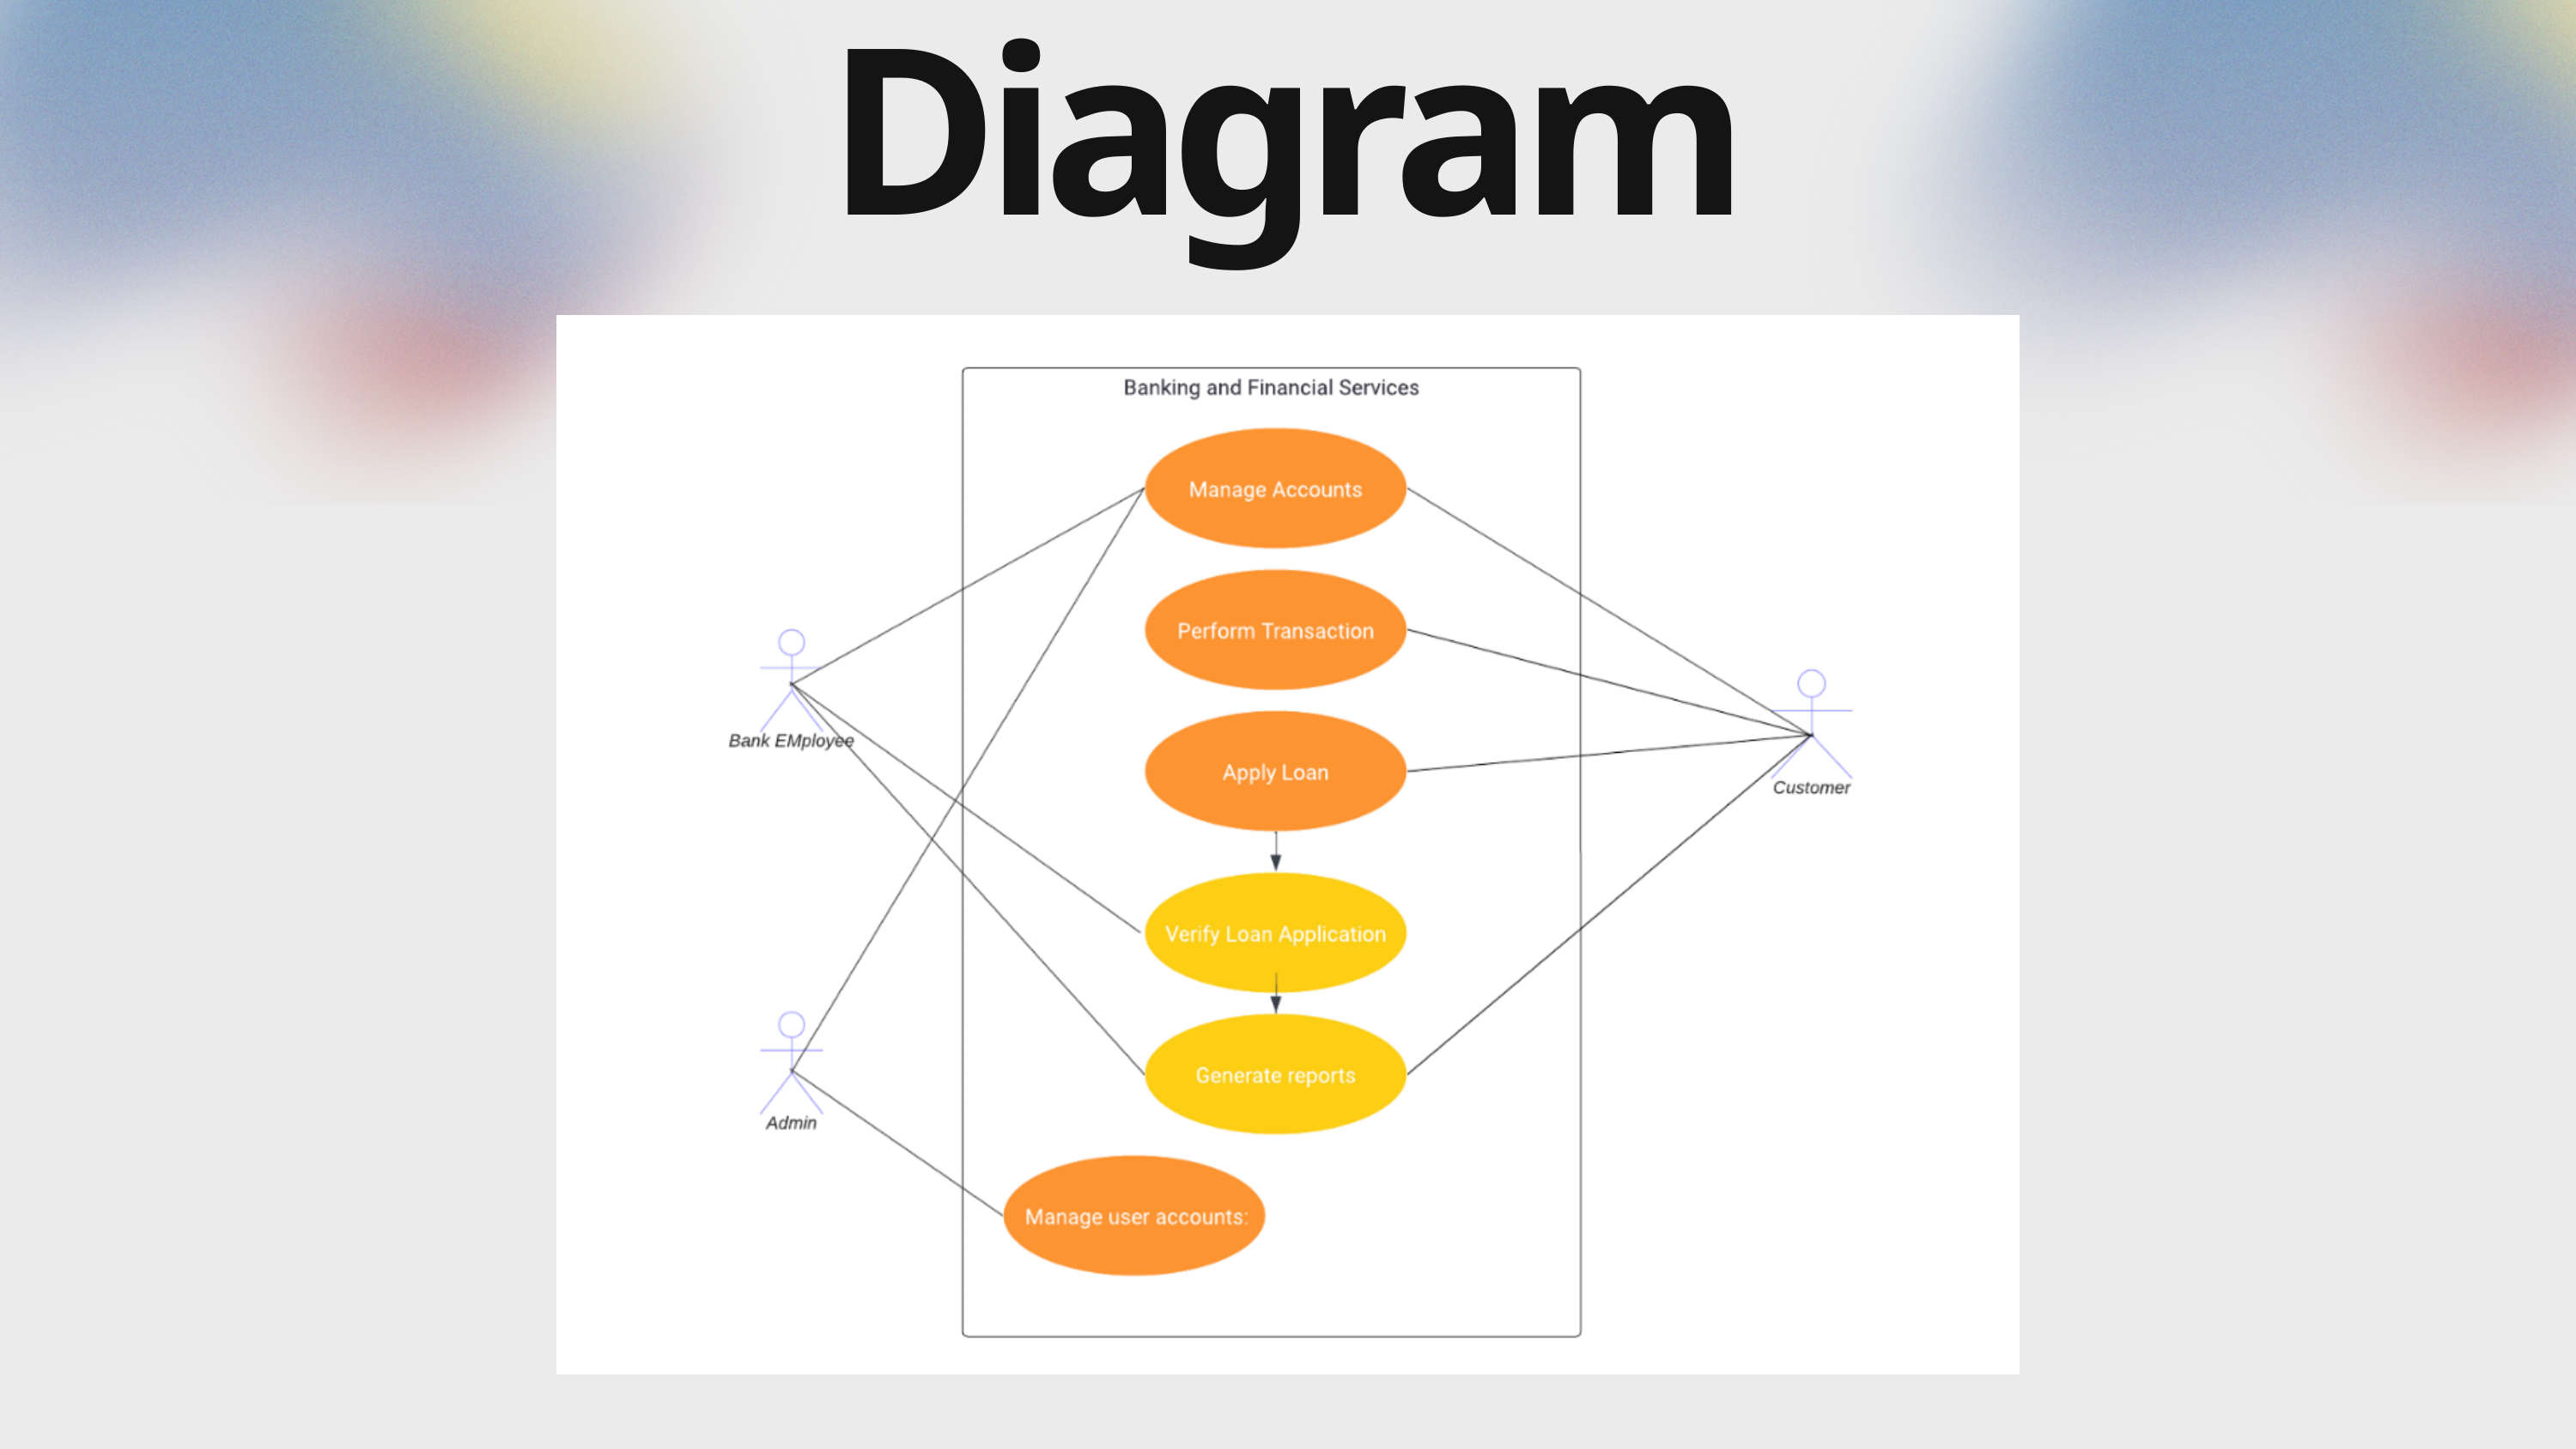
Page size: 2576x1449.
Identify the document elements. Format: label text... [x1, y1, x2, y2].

text_box [556, 315, 2020, 1374]
text_box [1677, 0, 2576, 505]
text_box Diagram [480, 76, 2095, 262]
text_box [0, 0, 898, 505]
